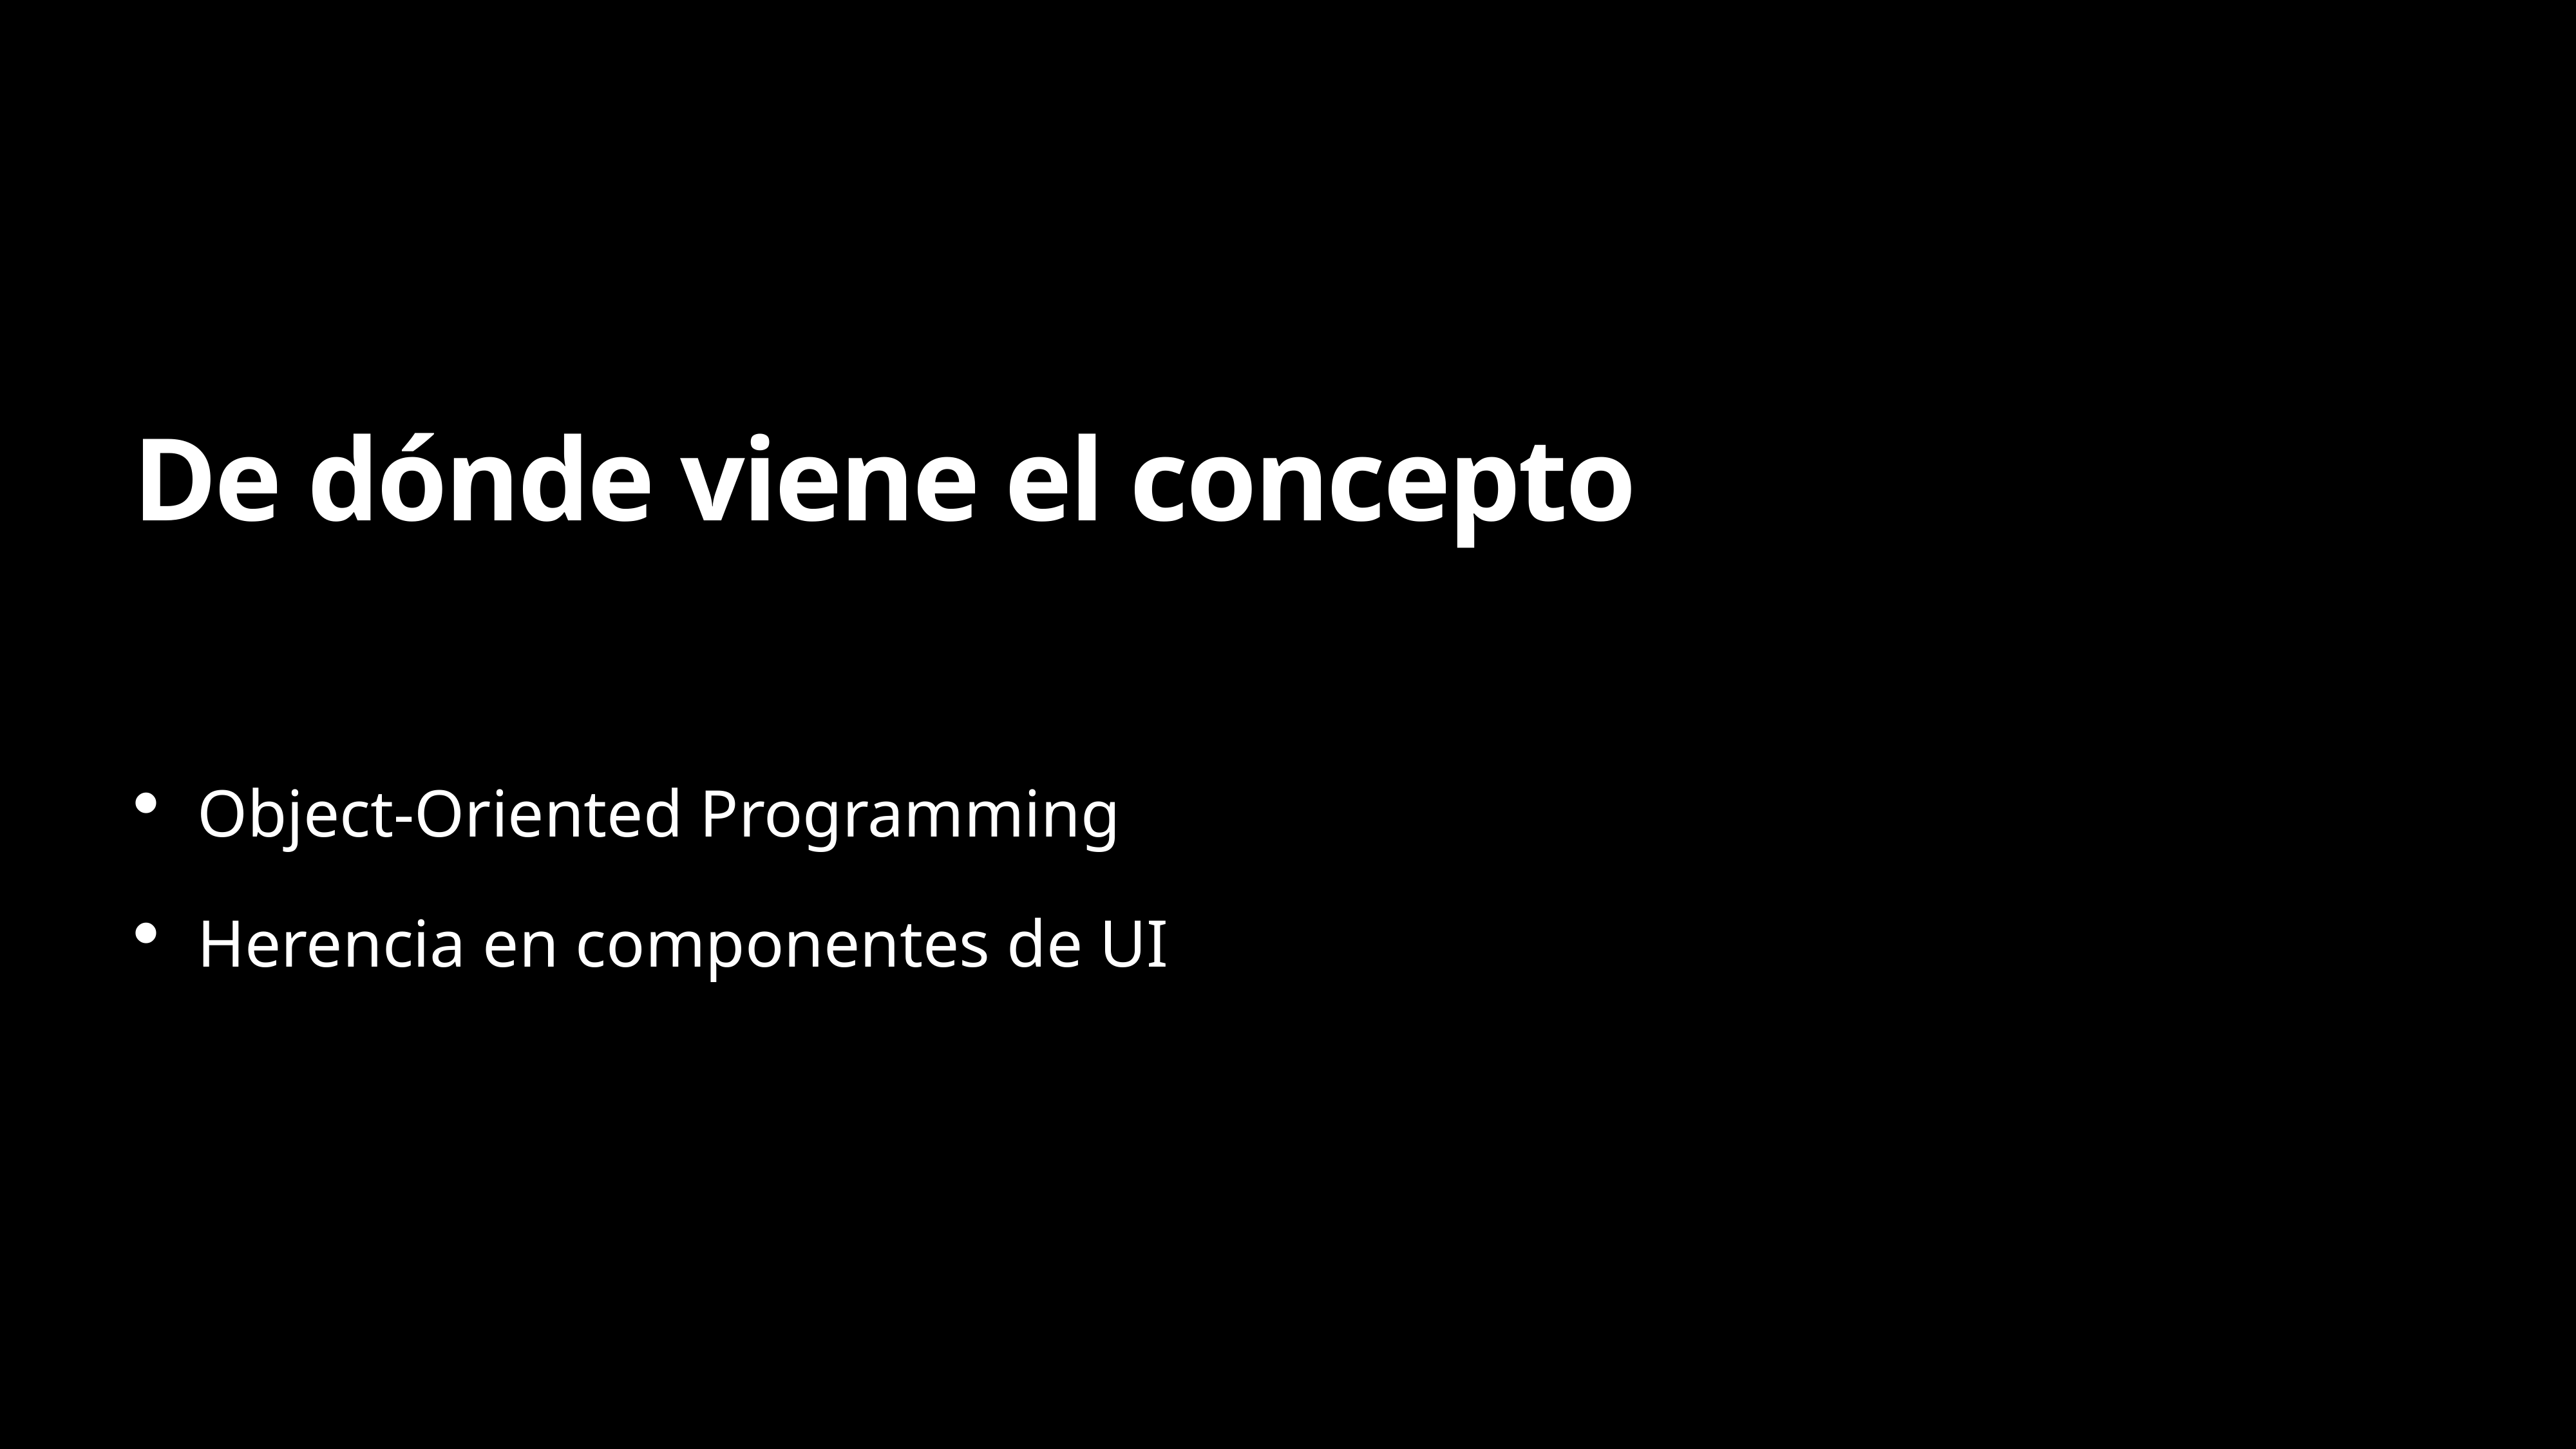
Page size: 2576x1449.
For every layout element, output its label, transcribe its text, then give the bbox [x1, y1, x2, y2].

list Object-Oriented Programming Herencia en componentes de UI [127, 775, 2449, 1022]
title De dónde viene el concepto [127, 427, 2449, 580]
